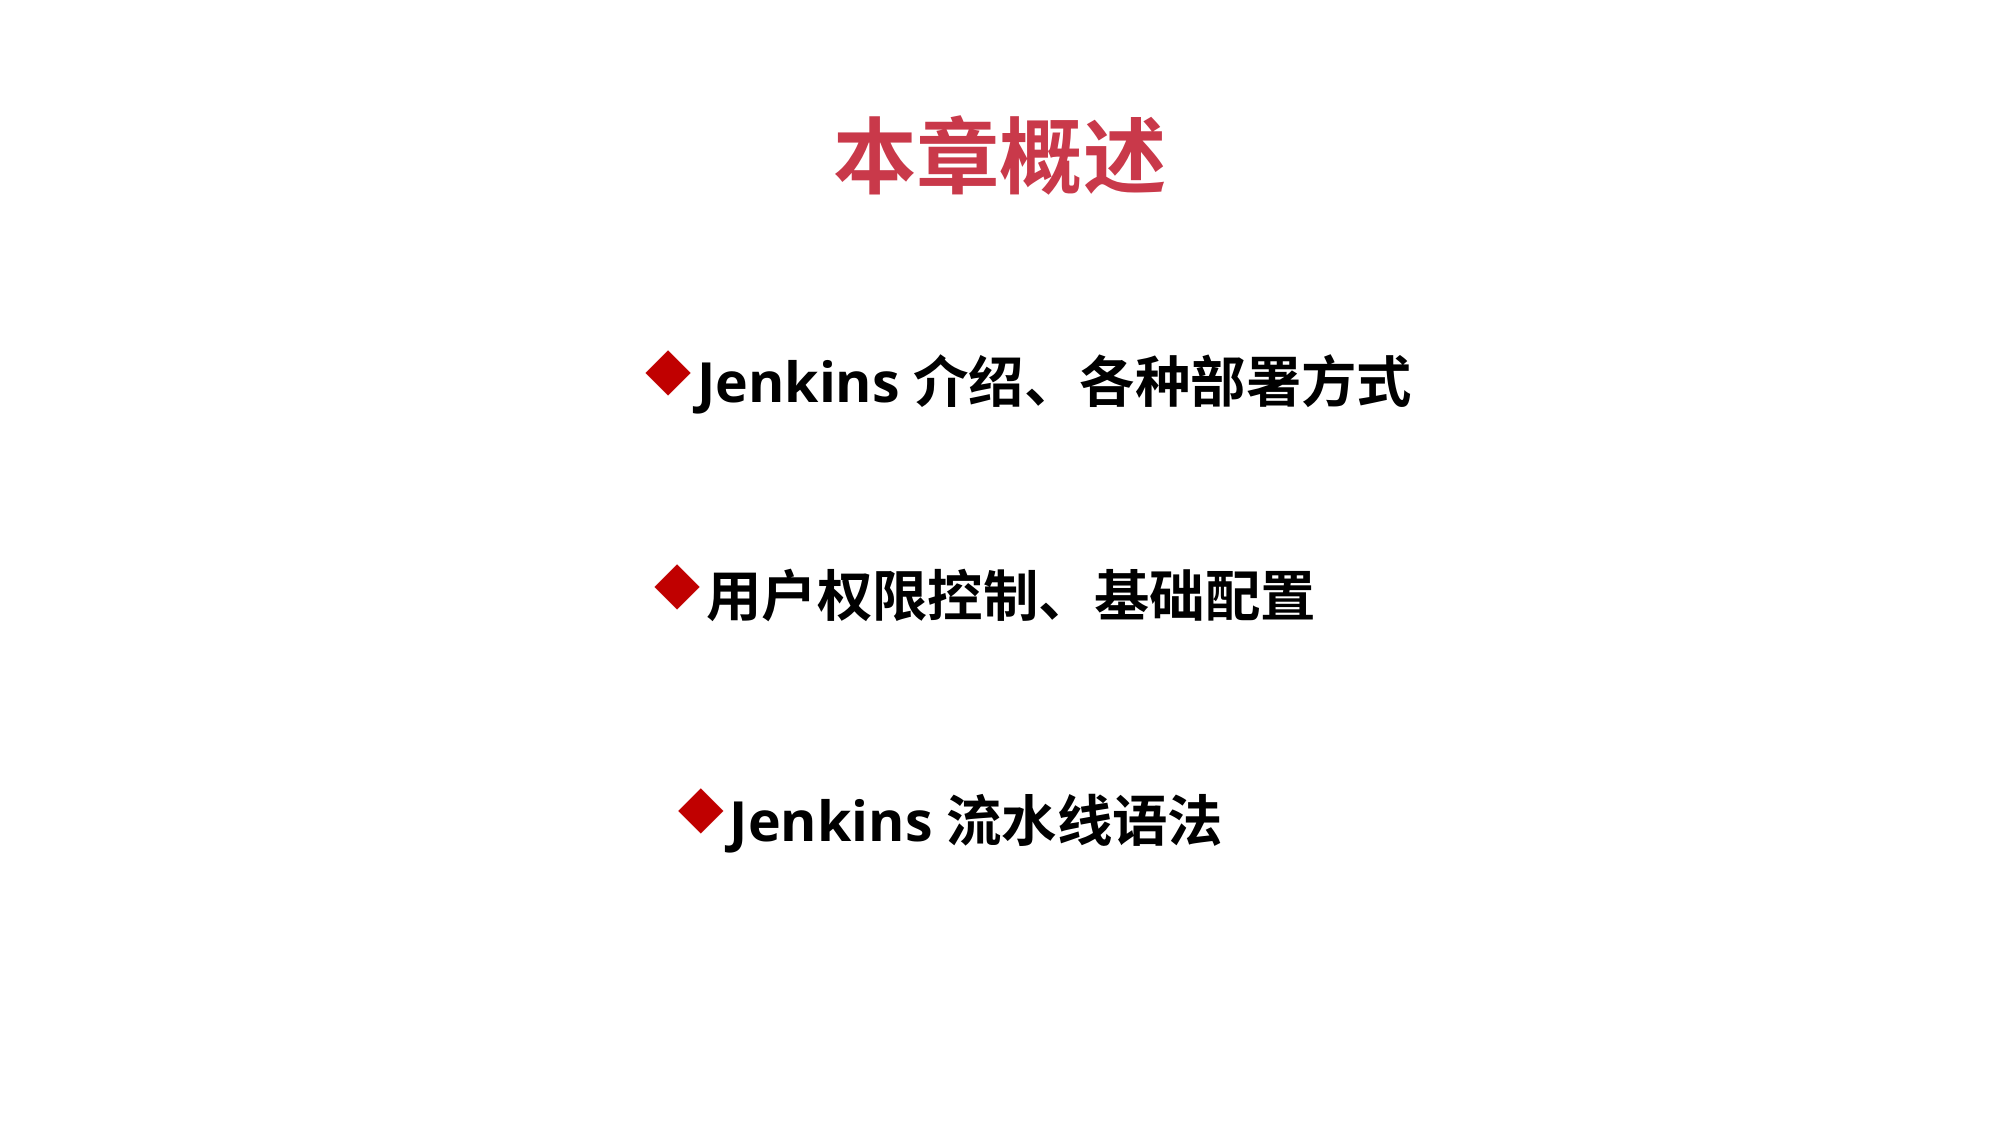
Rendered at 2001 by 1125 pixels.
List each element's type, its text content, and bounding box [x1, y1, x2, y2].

text_box Jenkins流水线语法 [609, 763, 1371, 875]
text_box Jenkins介绍、各种部署方式 [577, 325, 1470, 437]
text_box 本章概述 [813, 94, 1187, 215]
text_box 用户权限控制、基础配置 [586, 526, 1473, 663]
